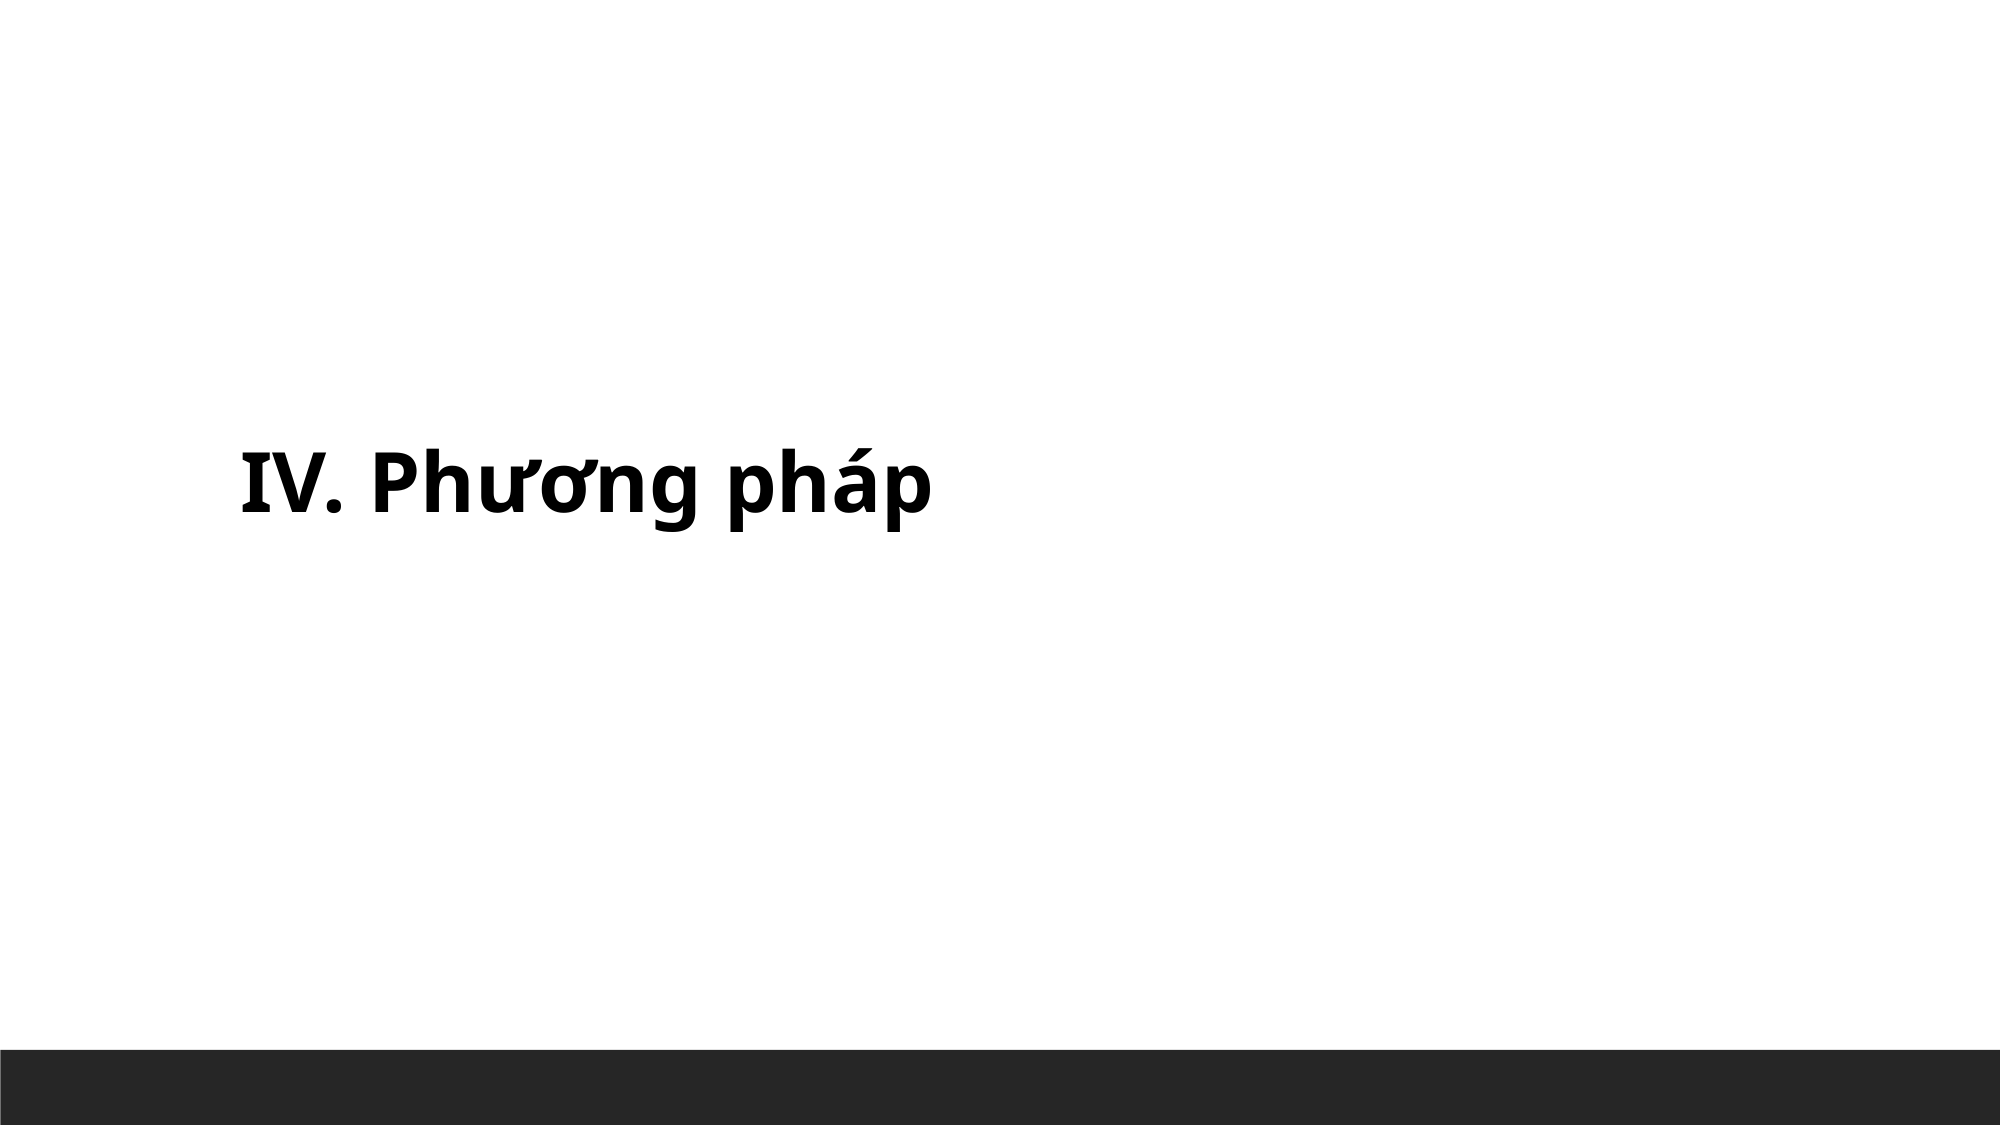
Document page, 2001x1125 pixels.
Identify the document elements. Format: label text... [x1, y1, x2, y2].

text_box IV. Phương pháp [225, 421, 1775, 537]
